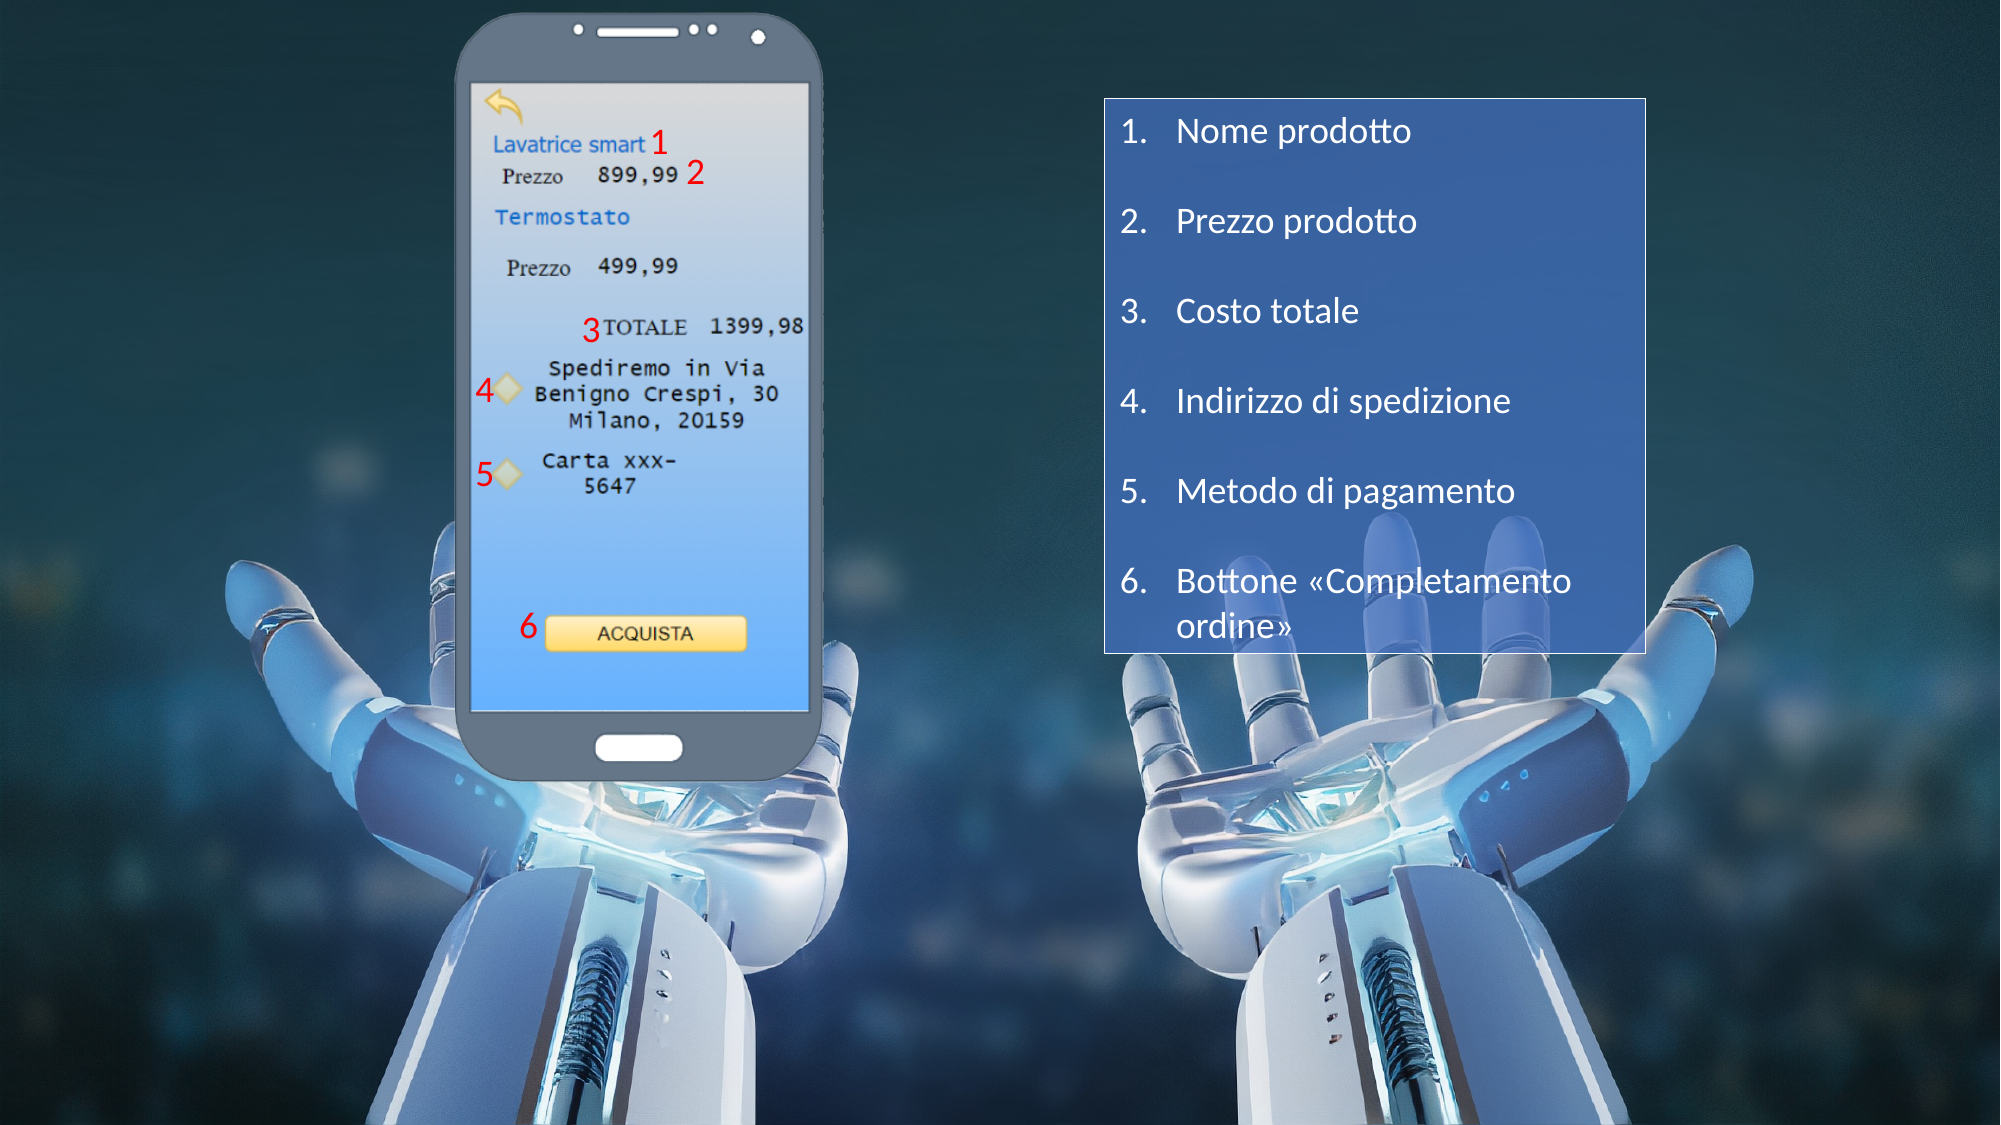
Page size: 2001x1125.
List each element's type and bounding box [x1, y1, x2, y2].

picture [417, 0, 852, 805]
list [0, 0, 2000, 1125]
